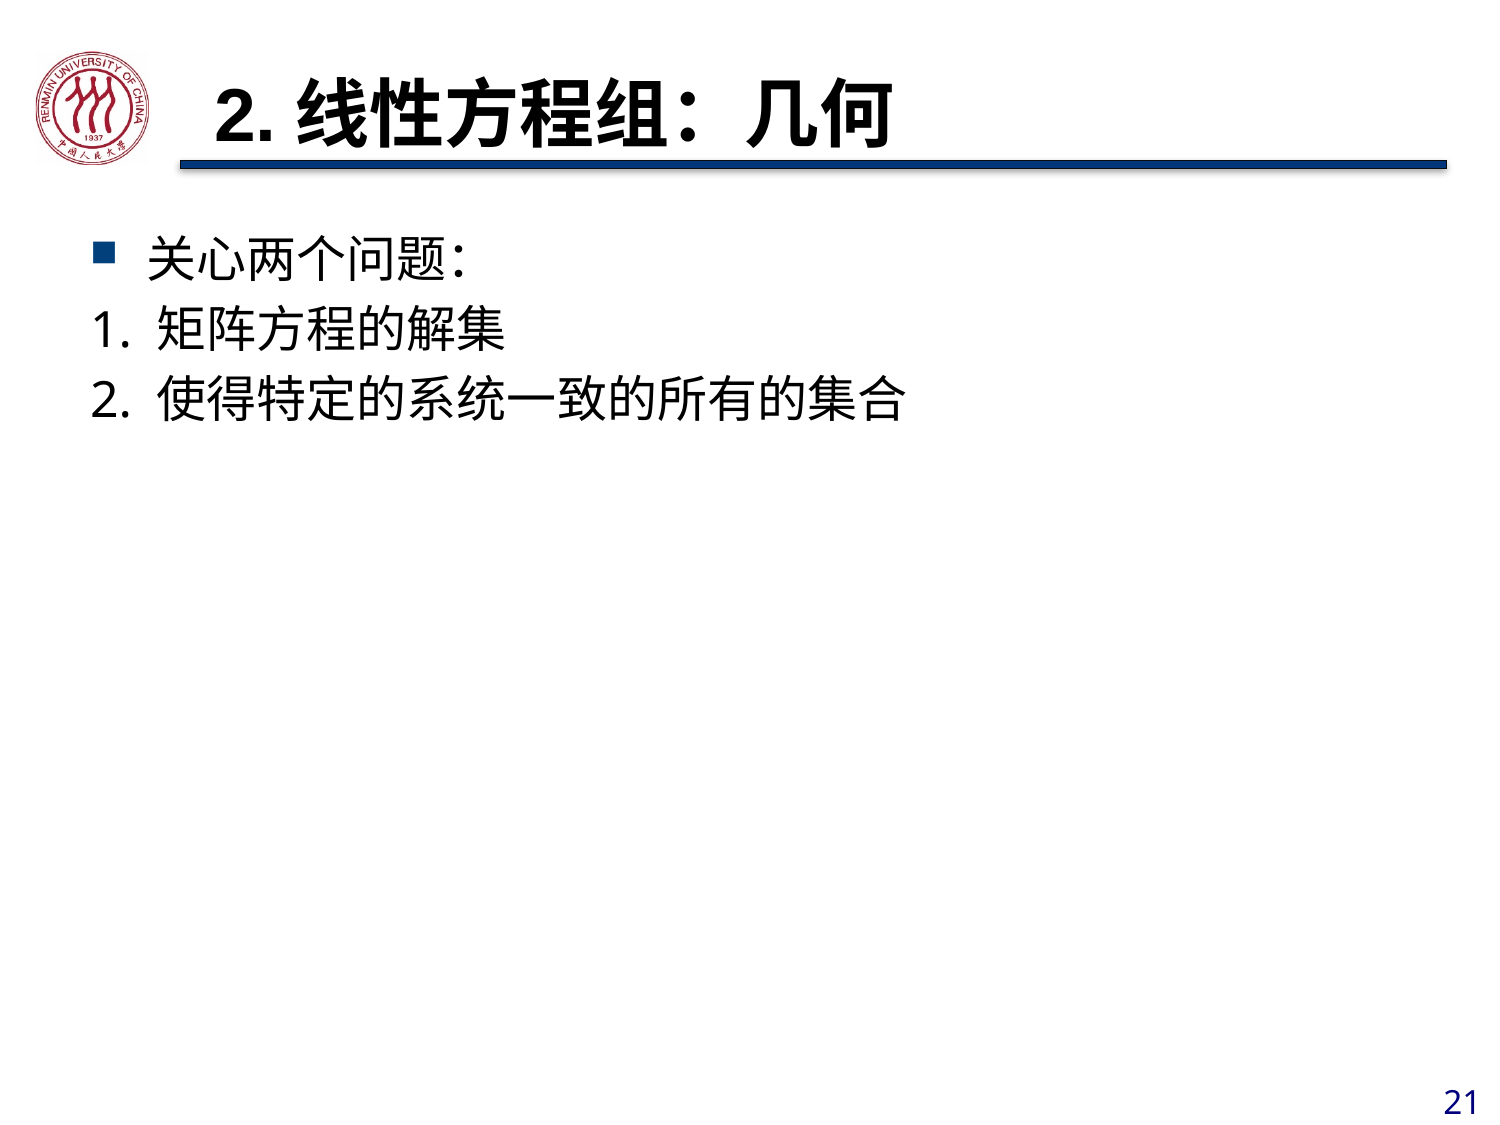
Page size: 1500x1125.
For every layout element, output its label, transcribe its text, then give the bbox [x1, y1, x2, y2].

title 2.线性方程组：几何 [198, 18, 1407, 205]
picture [35, 51, 149, 165]
